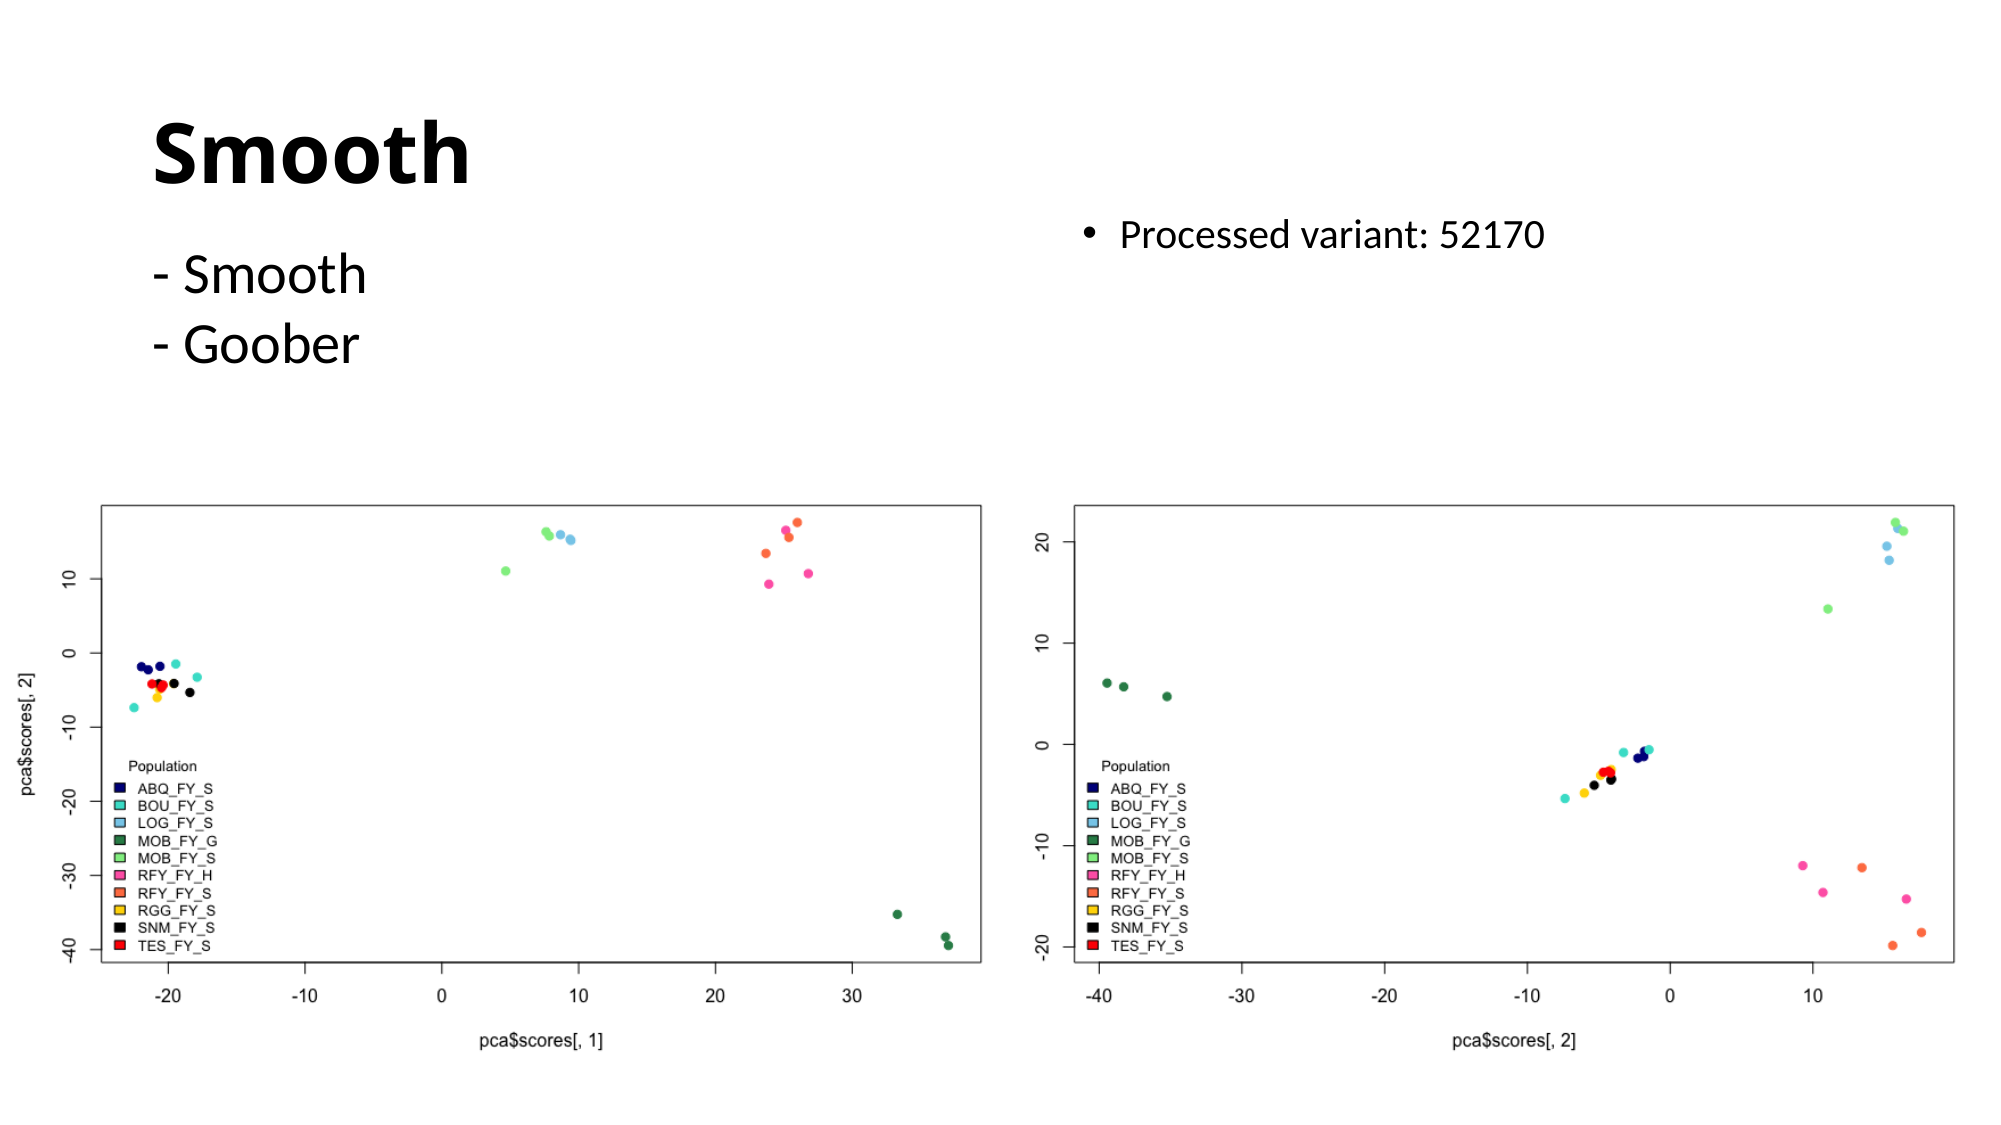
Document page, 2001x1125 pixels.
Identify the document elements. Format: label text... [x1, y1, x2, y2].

picture [12, 416, 2000, 1074]
list Processed variant: 52170 [1067, 96, 1918, 373]
title Smooth [137, 89, 636, 223]
text_box - Smooth - Goober [137, 227, 1138, 383]
